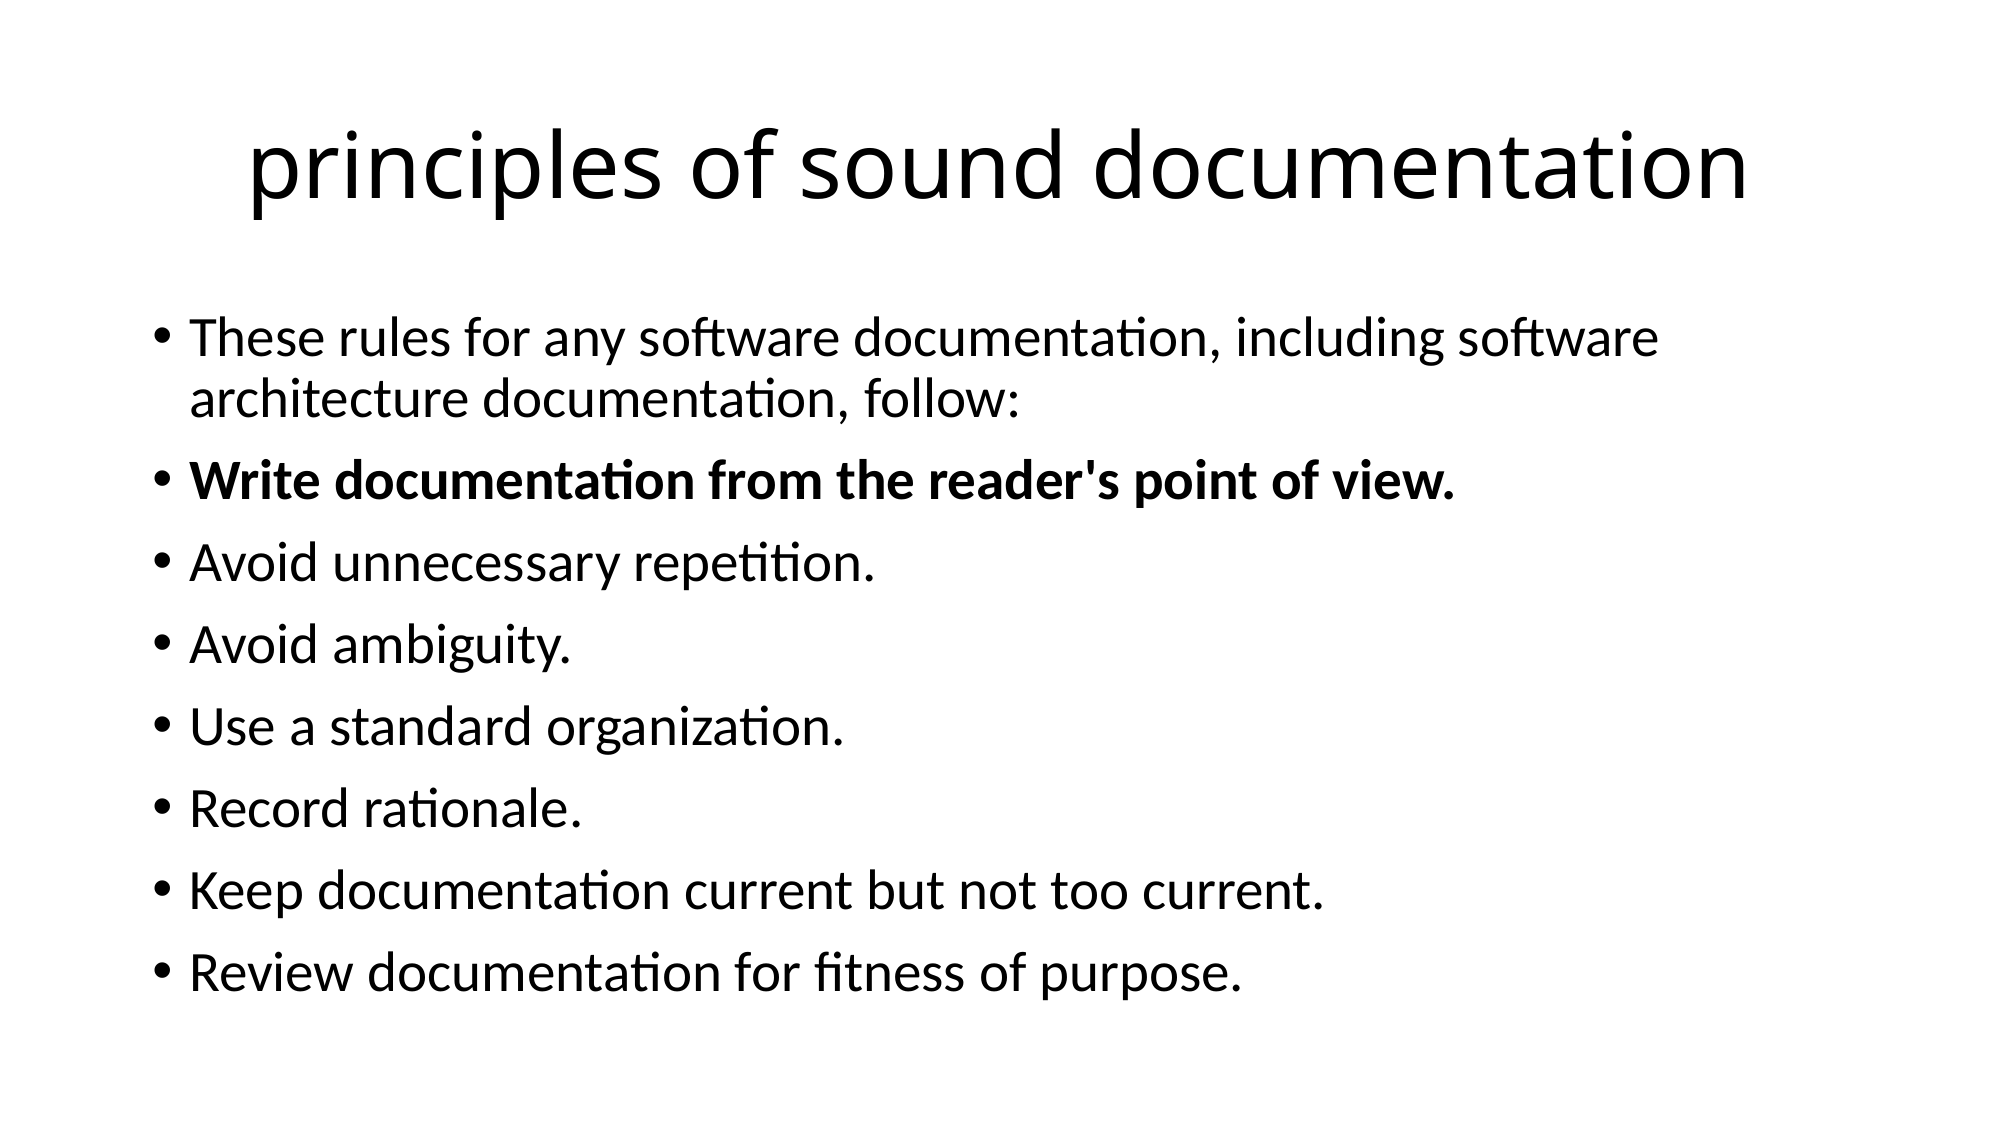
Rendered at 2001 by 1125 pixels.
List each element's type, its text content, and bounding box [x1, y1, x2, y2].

list These rules for any software documentation, including software architecture documentation, follow: Write documentation from the reader's point of view. Avoid unnecessary repetition. Avoid ambiguity. Use a standard organization. Record rationale. Keep documentation current but not too current. Review documentation for fitness of purpose. [137, 299, 1863, 1014]
title principles of sound documentation [137, 59, 1863, 278]
